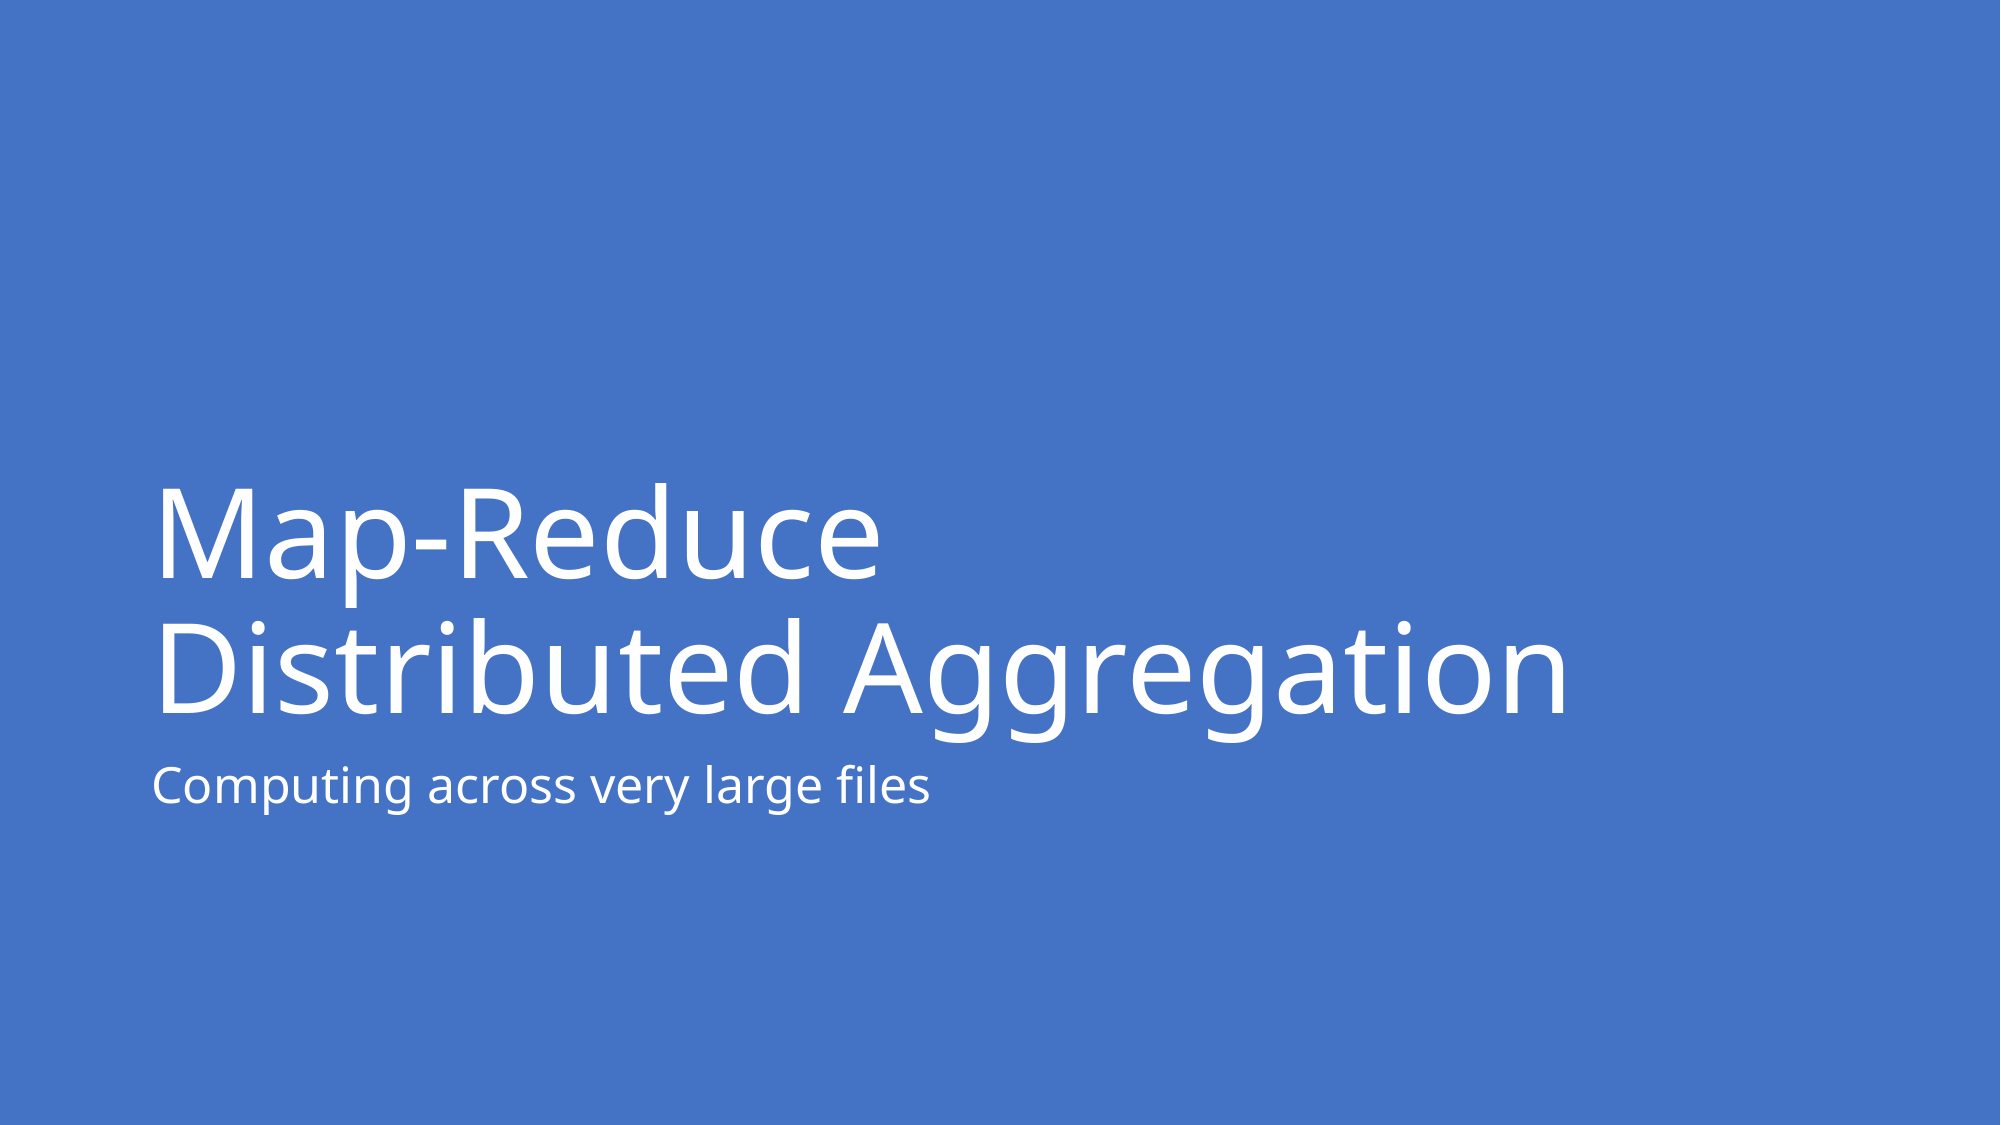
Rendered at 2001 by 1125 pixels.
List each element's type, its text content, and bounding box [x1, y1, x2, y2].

list Computing across very large files [136, 752, 1862, 999]
title Map-Reduce Distributed Aggregation [136, 280, 1862, 749]
